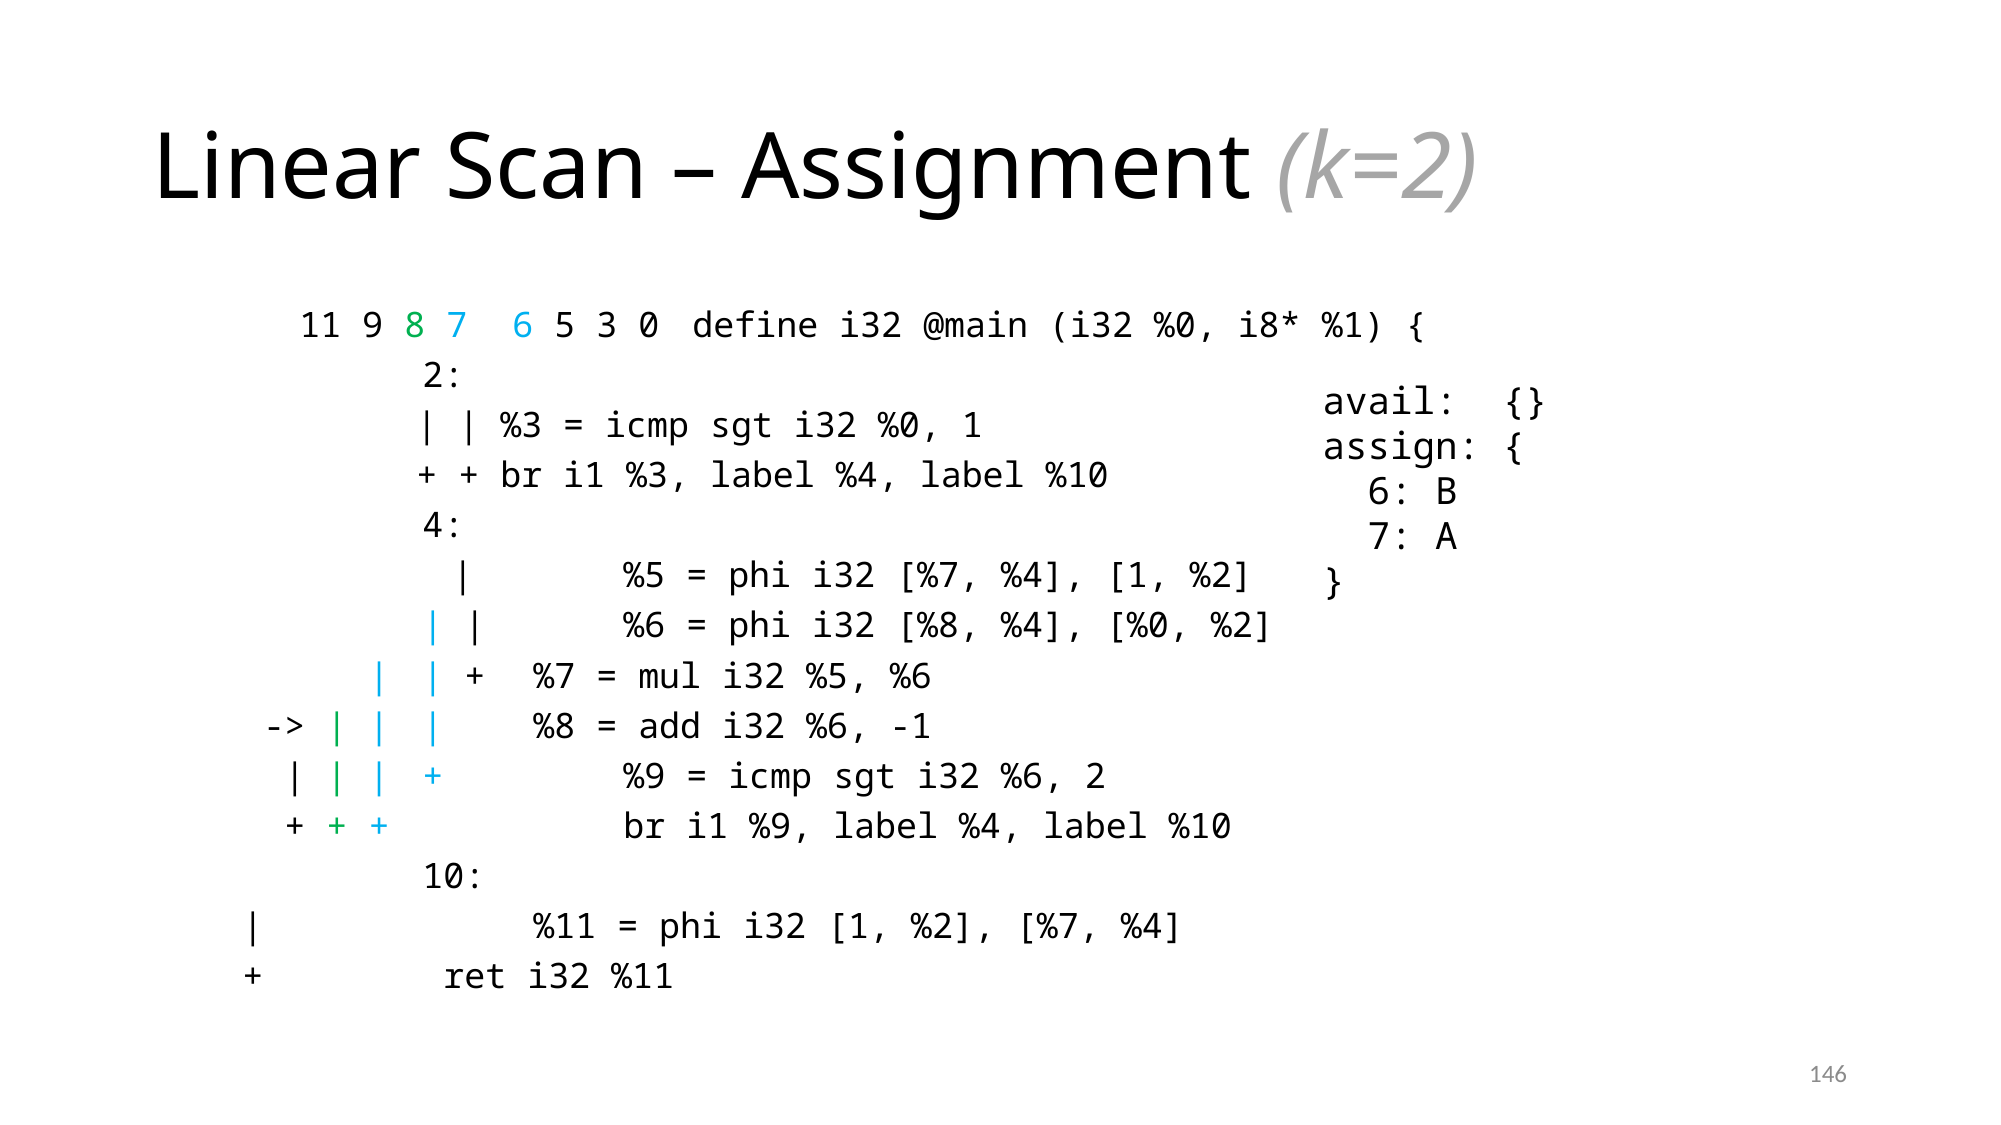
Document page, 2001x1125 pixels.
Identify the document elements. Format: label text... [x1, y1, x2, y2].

slide_number 146 [1412, 1042, 1863, 1103]
title Linear Scan – Assignment (k=2) [137, 59, 1863, 278]
text_box avail: {} assign: { 6: B 7: A } [1307, 369, 1782, 610]
list 11 9 8 7 6 5 3 0 define i32 @main (i32 %0, i8* %1) { 2: | | %3 = icmp sgt i32 %0, 1 + + br i1 %3, label %4, label %10 4: | %5 = phi i32 [%7, %4], [1, %2] | | %6 = phi i32 [%8, %4], [%0, %2] | | + %7 = mul i32 %5, %6 -> | | | %8 = add i32 %6, -1 | | | + %9 = icmp sgt i32 %6, 2 + + + br i1 %9, label %4, label %10 10: | %11 = phi i32 [1, %2], [%7, %4] + ret i32 %11 [137, 299, 1863, 1014]
